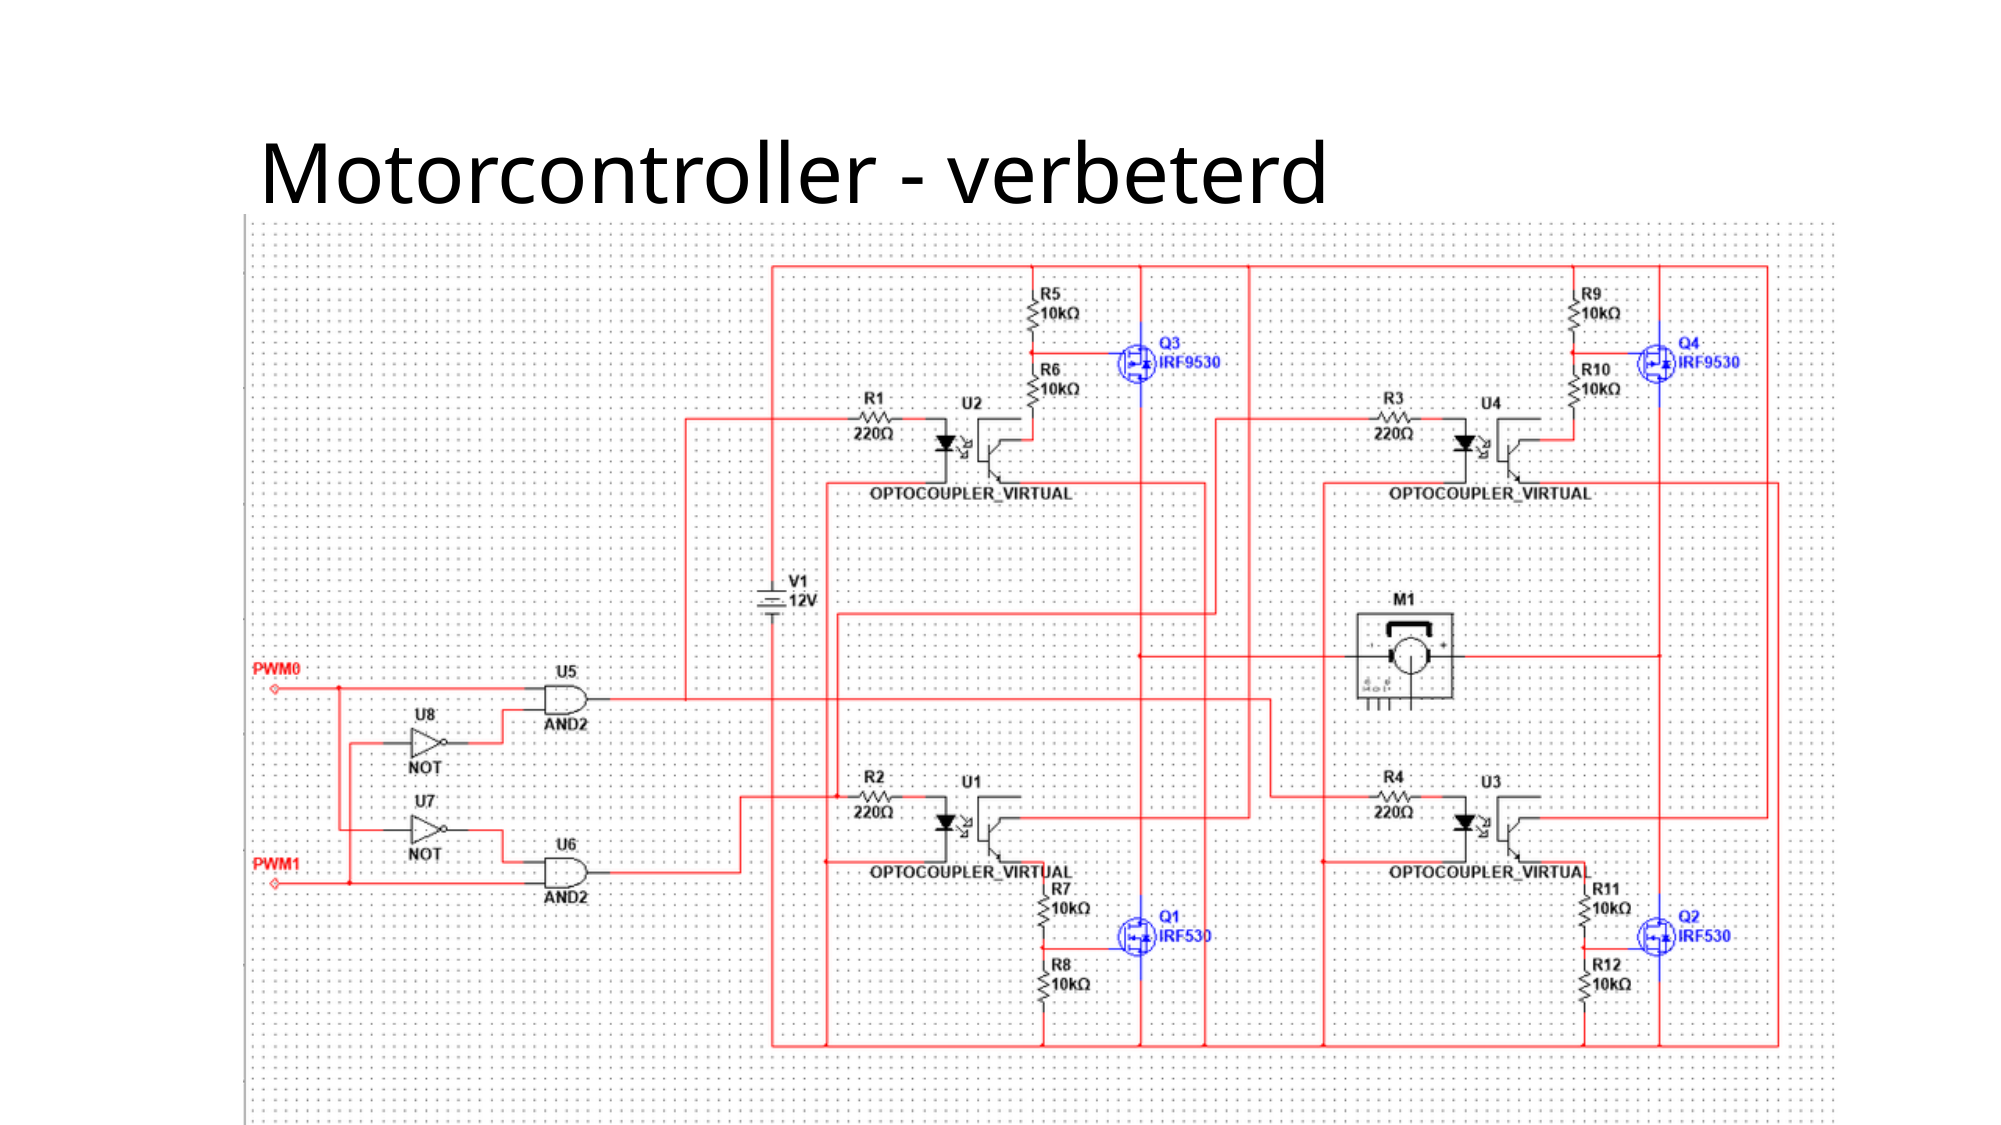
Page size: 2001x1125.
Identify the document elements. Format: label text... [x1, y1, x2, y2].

text_box Motorcontroller - verbeterd [243, 112, 1364, 213]
picture [243, 213, 1843, 1125]
